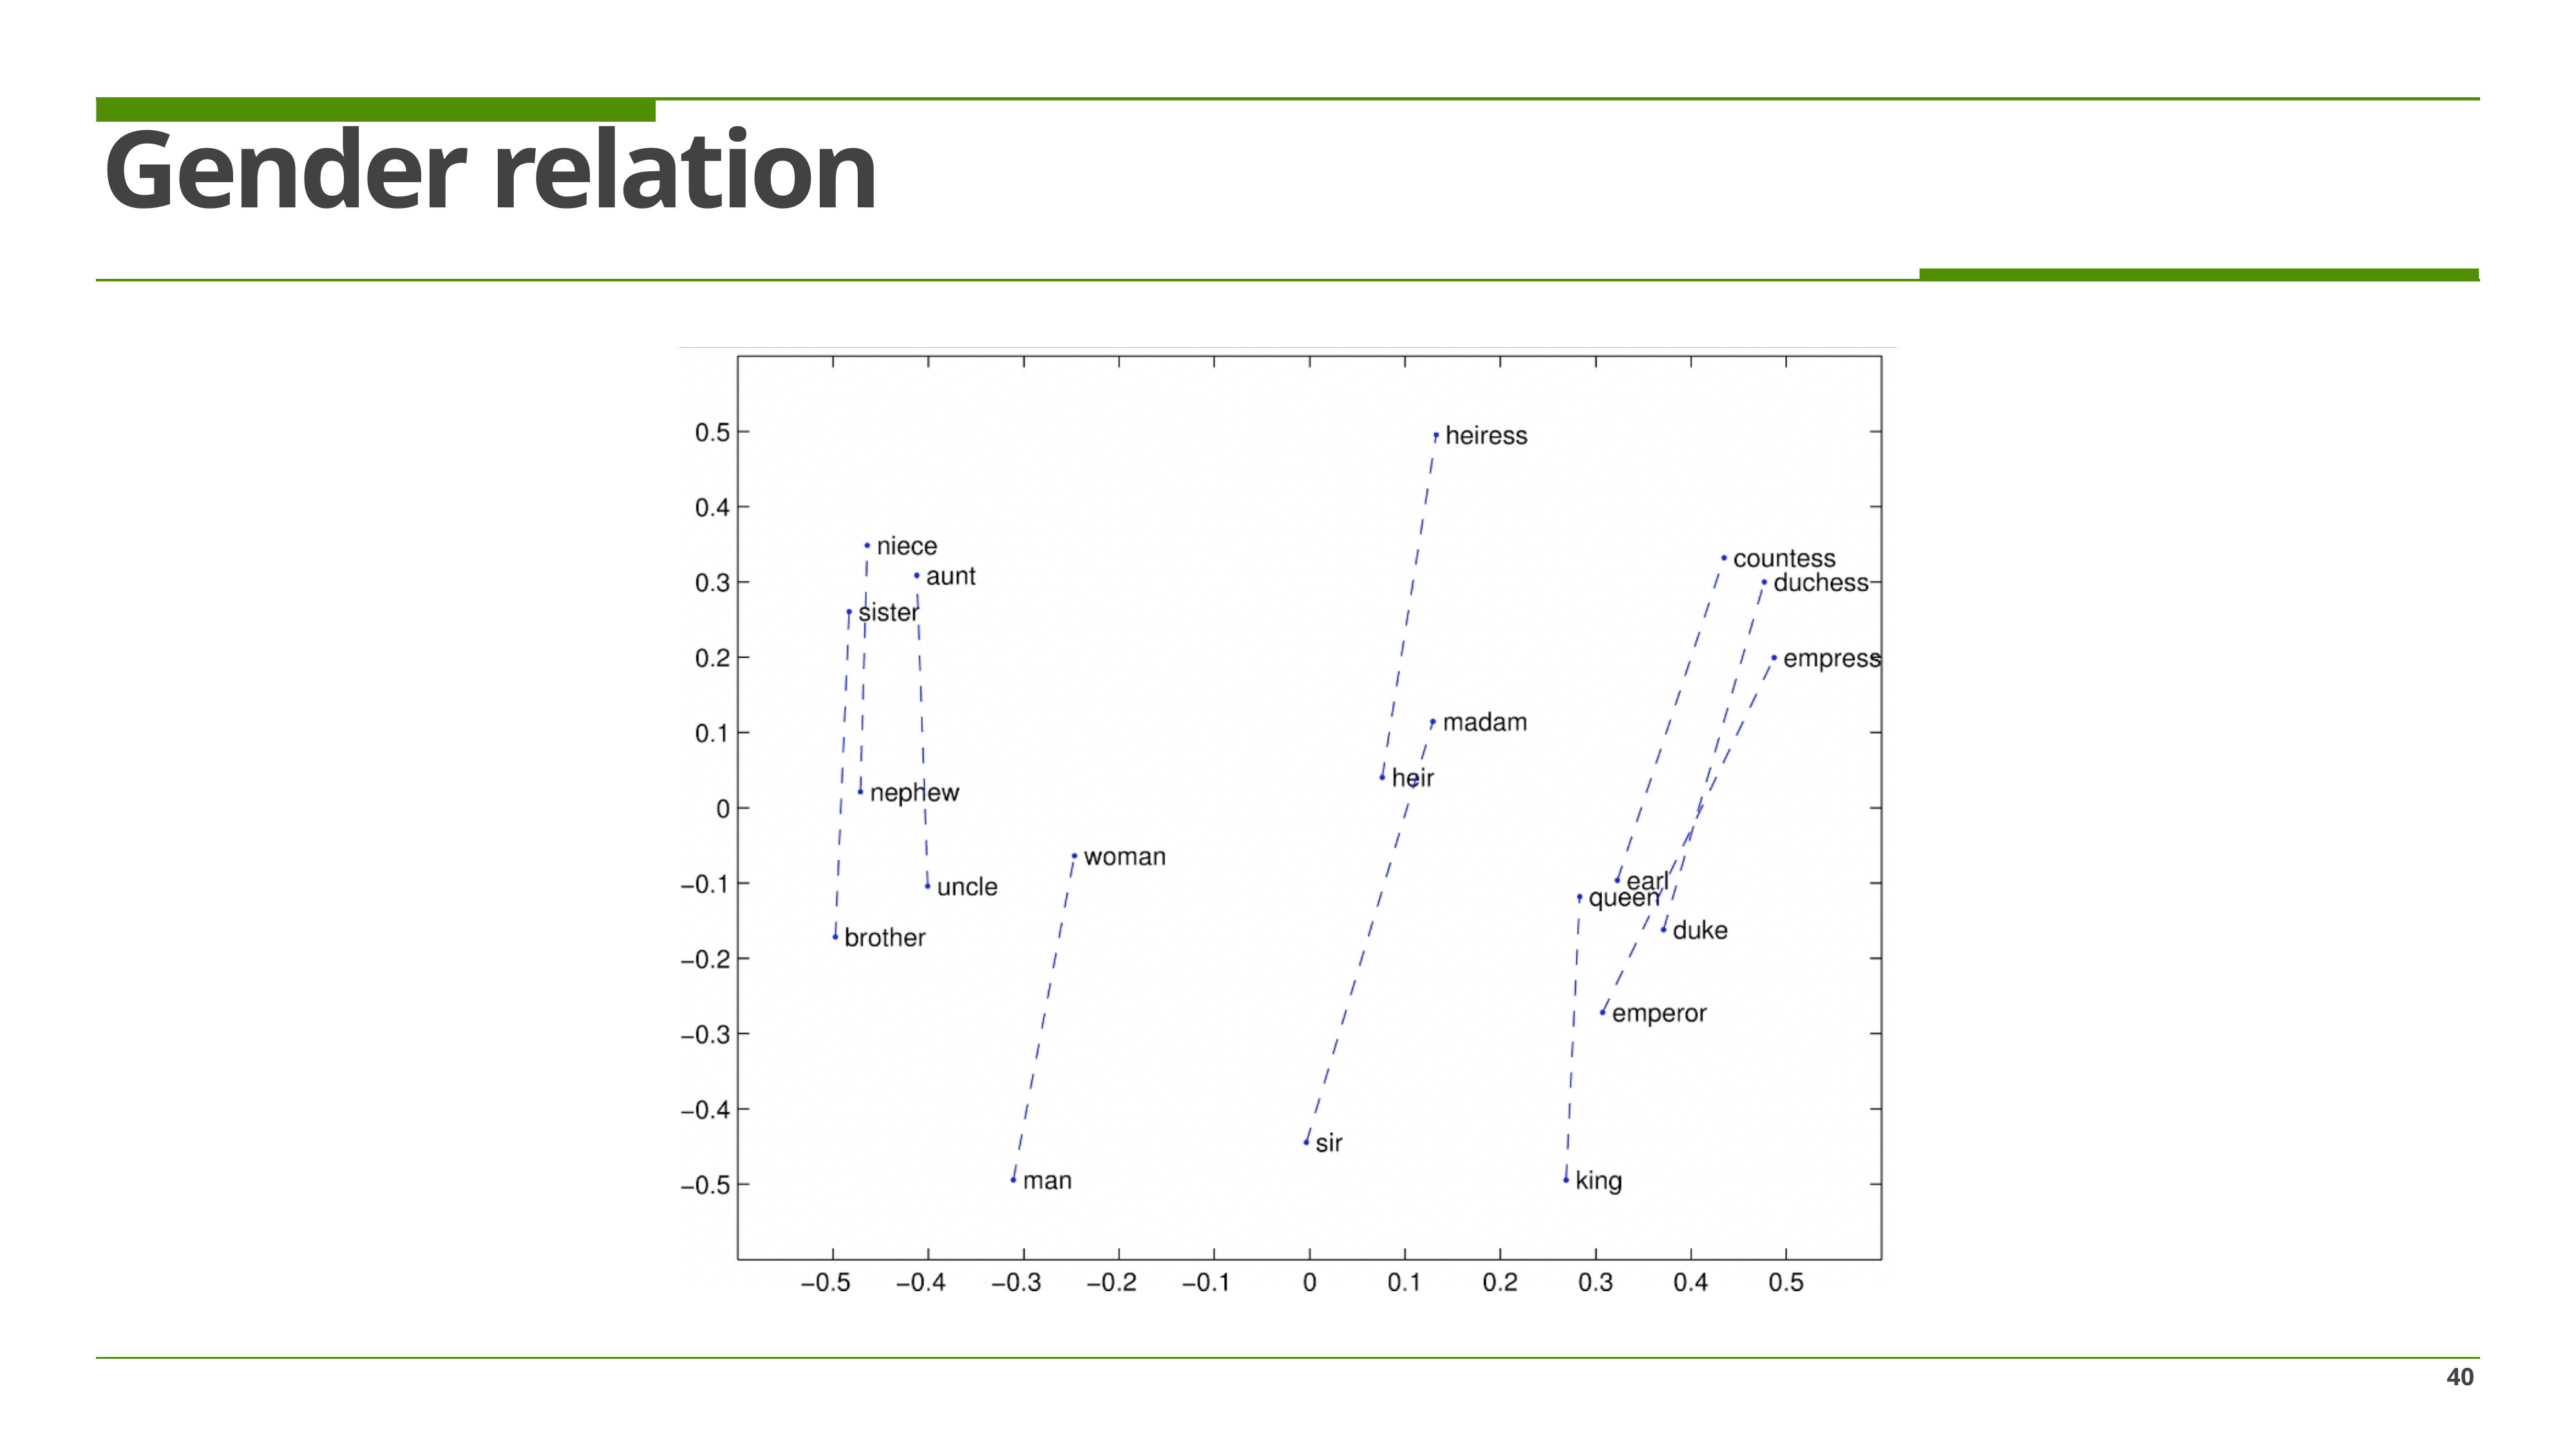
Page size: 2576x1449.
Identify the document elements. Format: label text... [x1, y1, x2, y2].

title Gender relation [95, 120, 2481, 259]
slide_number 40 [2325, 1358, 2481, 1400]
picture [679, 346, 1897, 1291]
